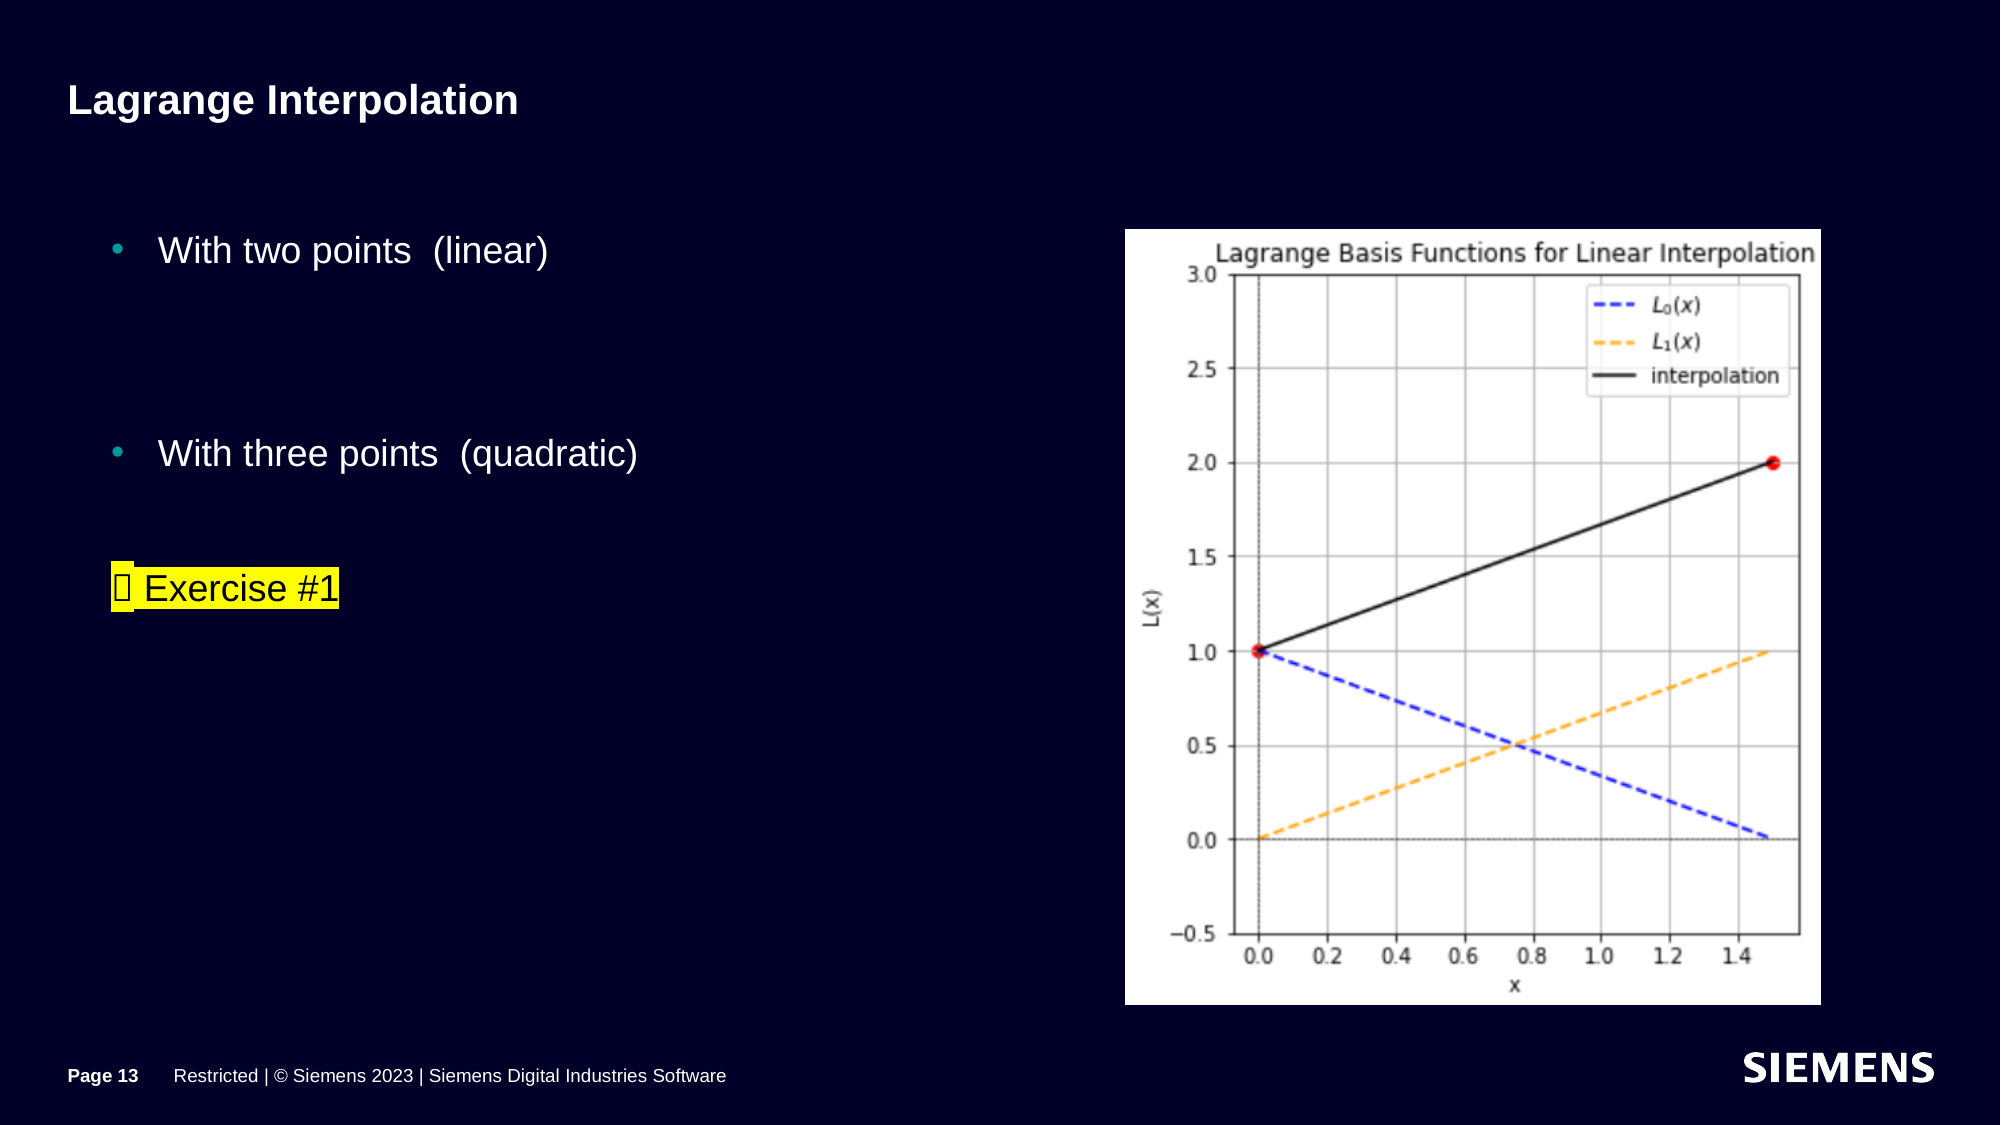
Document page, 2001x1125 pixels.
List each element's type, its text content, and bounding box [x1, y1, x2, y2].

picture [1125, 229, 1821, 1005]
picture [1744, 1052, 1934, 1083]
footer Restricted | © Siemens 2023 | Siemens Digital Industries Software [174, 1035, 1686, 1125]
title Lagrange Interpolation [67, 78, 1686, 173]
slide_number Page 13 [67, 1035, 174, 1125]
